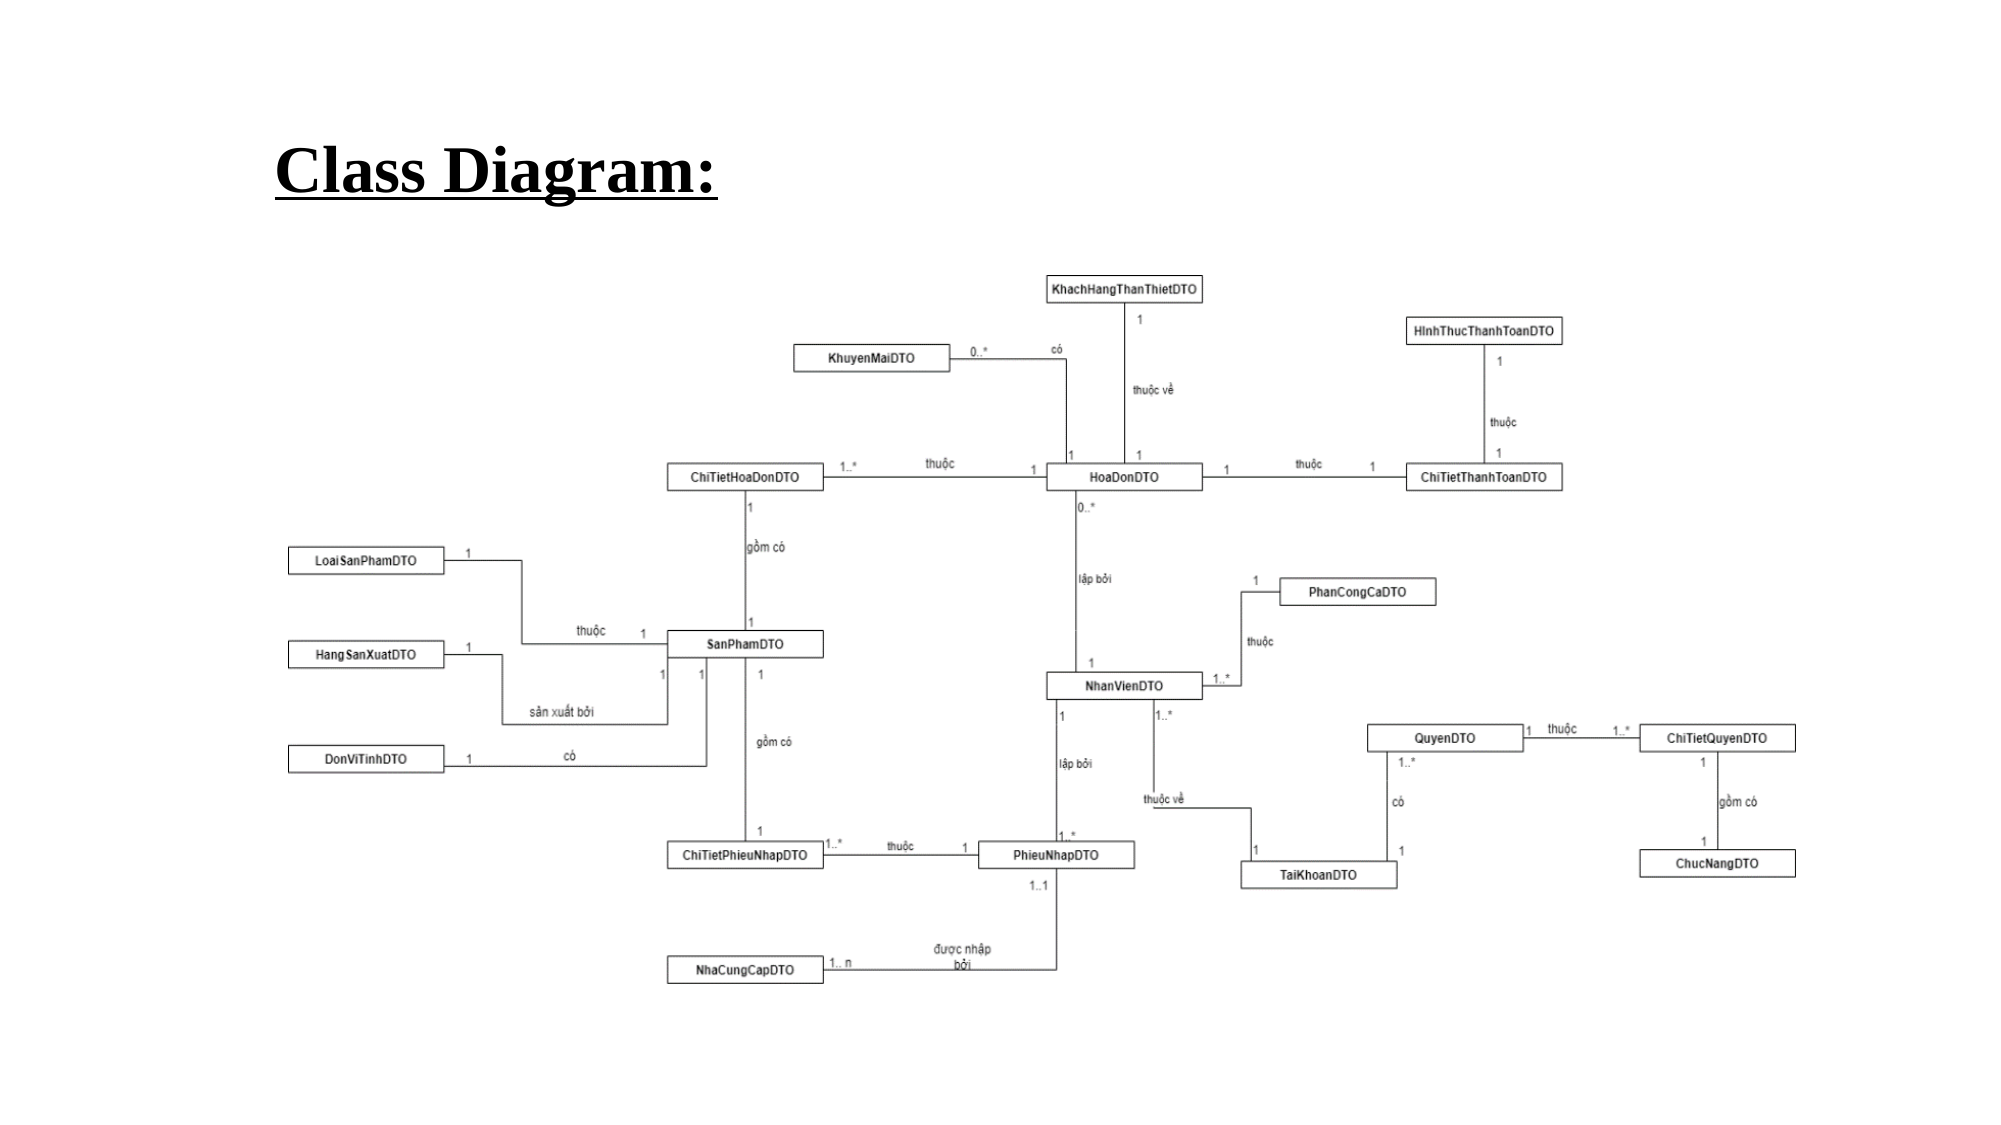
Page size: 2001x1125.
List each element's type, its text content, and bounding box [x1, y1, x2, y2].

picture [288, 275, 1797, 985]
text_box Class Diagram: [259, 118, 1261, 214]
